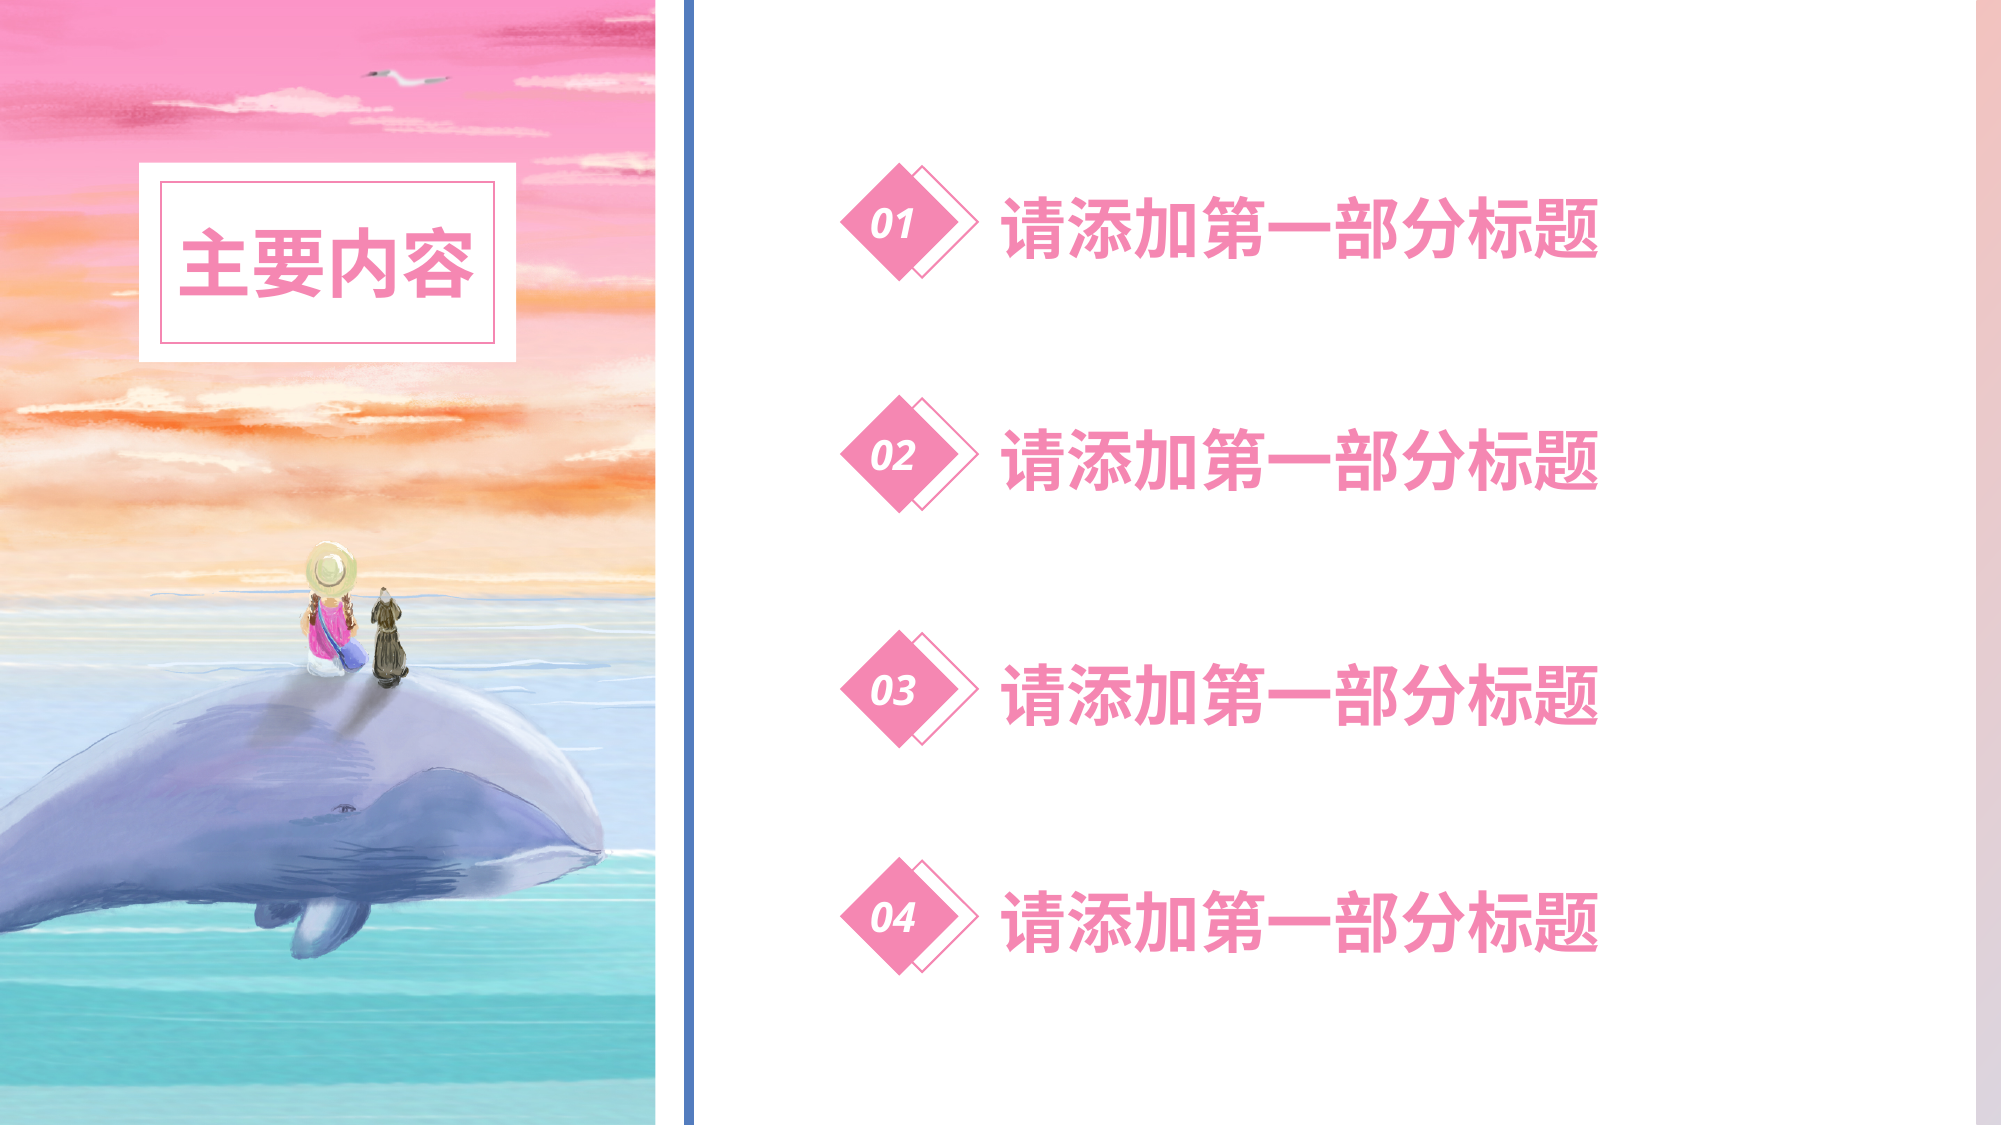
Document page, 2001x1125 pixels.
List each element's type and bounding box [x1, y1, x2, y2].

text_box [839, 629, 1708, 749]
text_box [839, 856, 1708, 976]
text_box [1975, 0, 2000, 1125]
text_box [839, 162, 1708, 282]
picture [0, 0, 656, 1125]
text_box [839, 394, 1708, 514]
